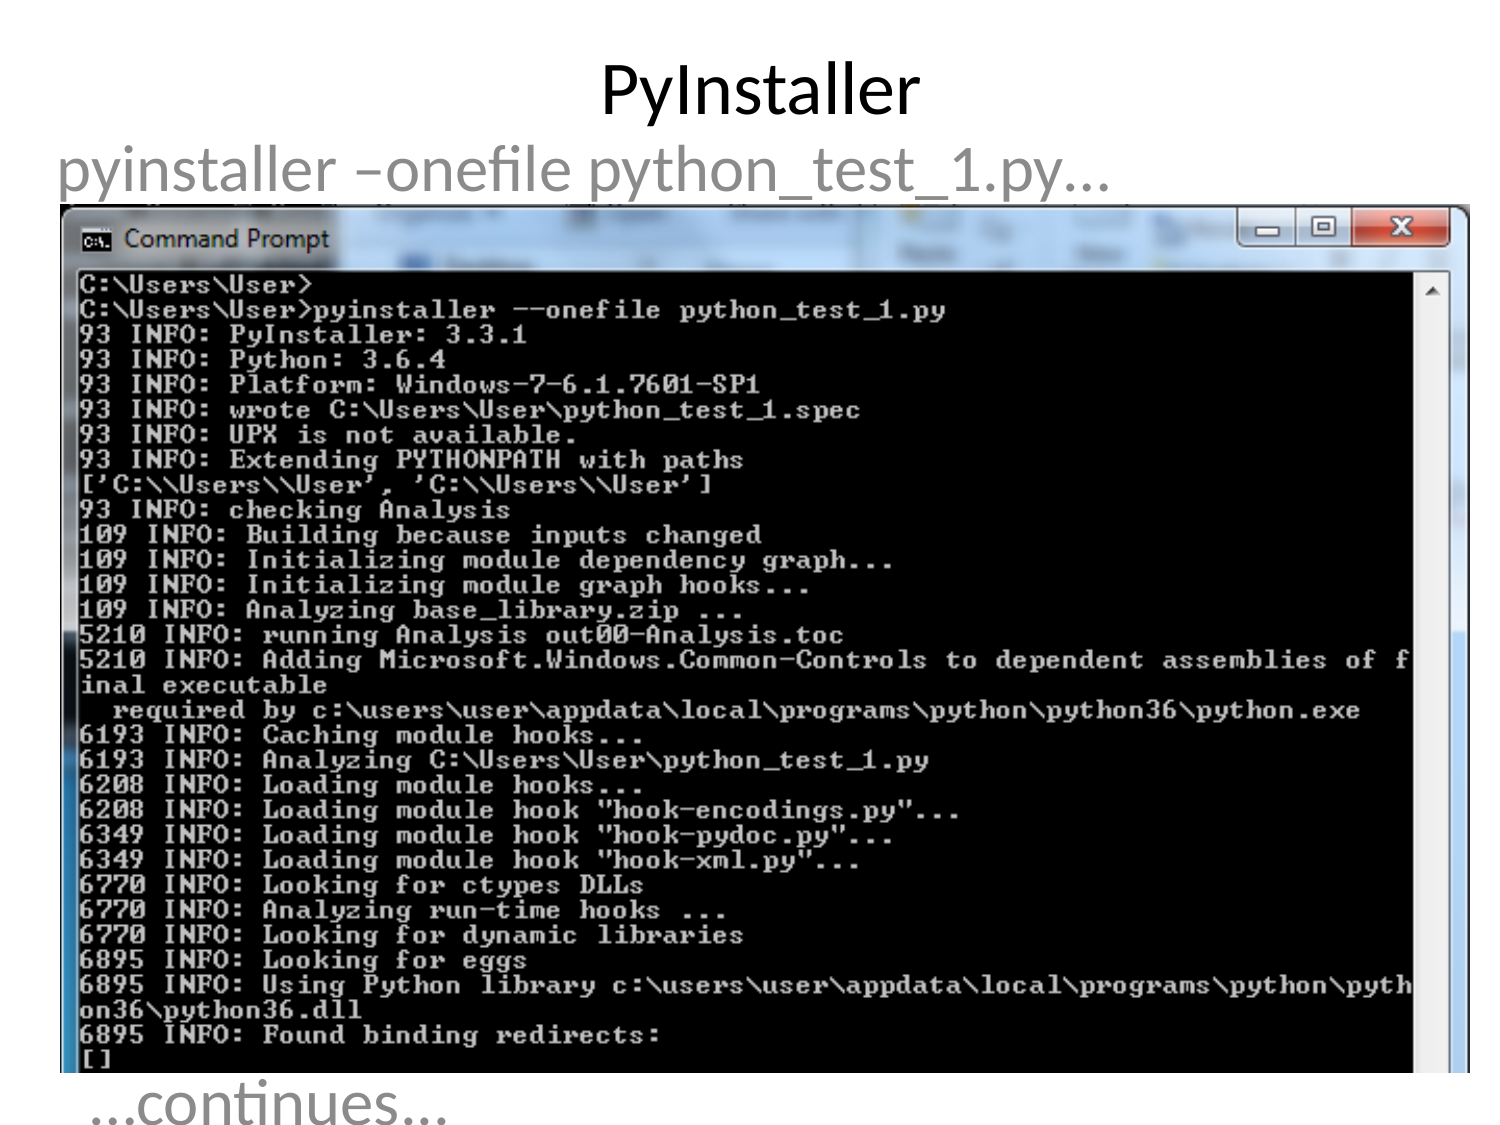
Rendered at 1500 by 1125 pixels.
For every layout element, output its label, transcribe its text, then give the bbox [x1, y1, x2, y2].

text_box …continues... [75, 1079, 1470, 1125]
picture [60, 204, 1470, 1073]
text_box PyInstaller [123, 30, 1399, 117]
text_box pyinstaller –onefile python_test_1.py… [41, 117, 1436, 220]
